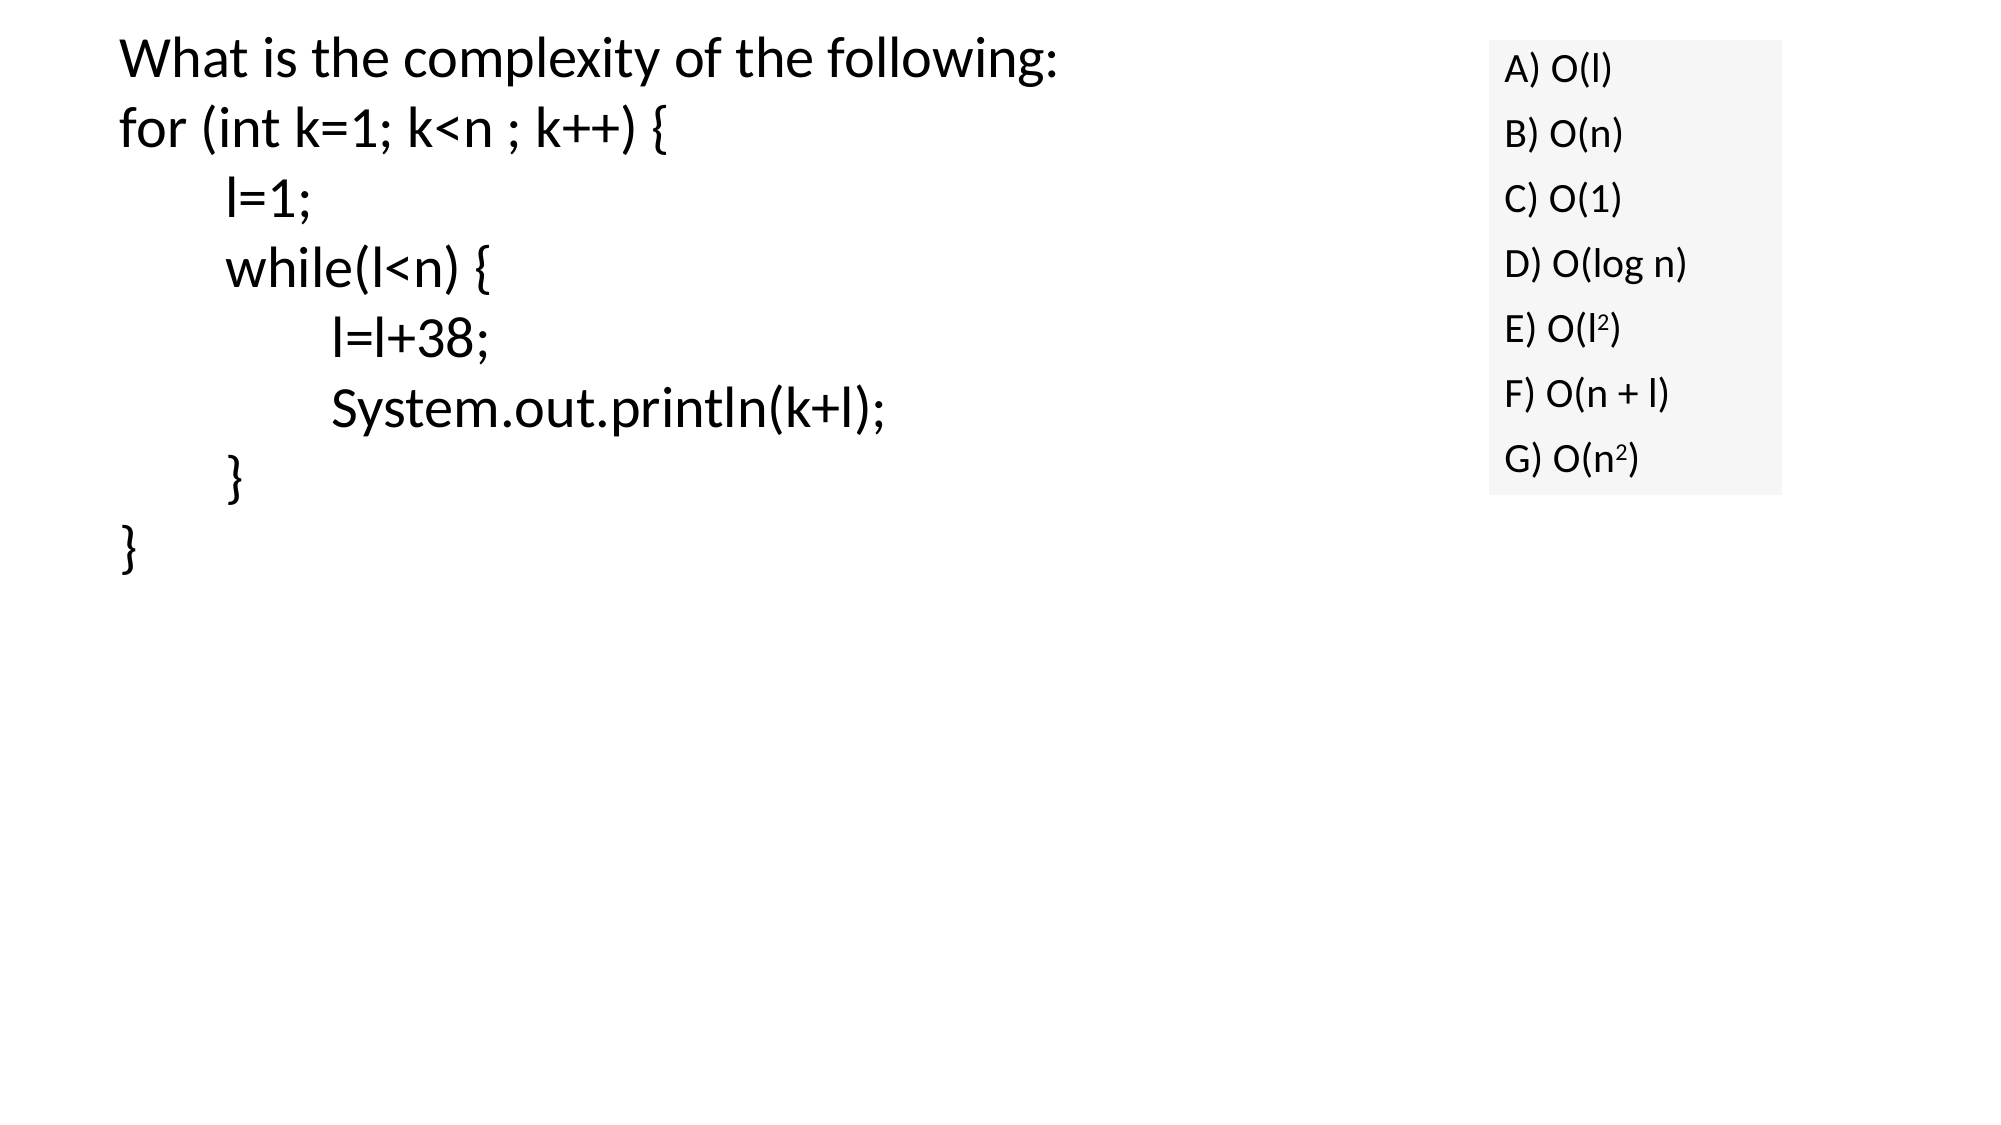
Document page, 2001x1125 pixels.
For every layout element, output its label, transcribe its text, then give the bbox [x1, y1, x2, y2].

table_cell G) O(n2) [1489, 430, 1782, 495]
table_cell F) O(n + l) [1489, 365, 1782, 430]
table_cell E) O(l2) [1489, 300, 1782, 365]
text_box What is the complexity of the following: for (int k=1; k<n ; k++) { l=1; while(l<n) { l=l+38; System.out.println(k+l); } } [112, 11, 1069, 587]
table_header A) O(l) [1489, 40, 1782, 105]
table_cell B) O(n) [1489, 105, 1782, 170]
table_cell D) O(log n) [1489, 235, 1782, 300]
table_cell C) O(1) [1489, 170, 1782, 235]
